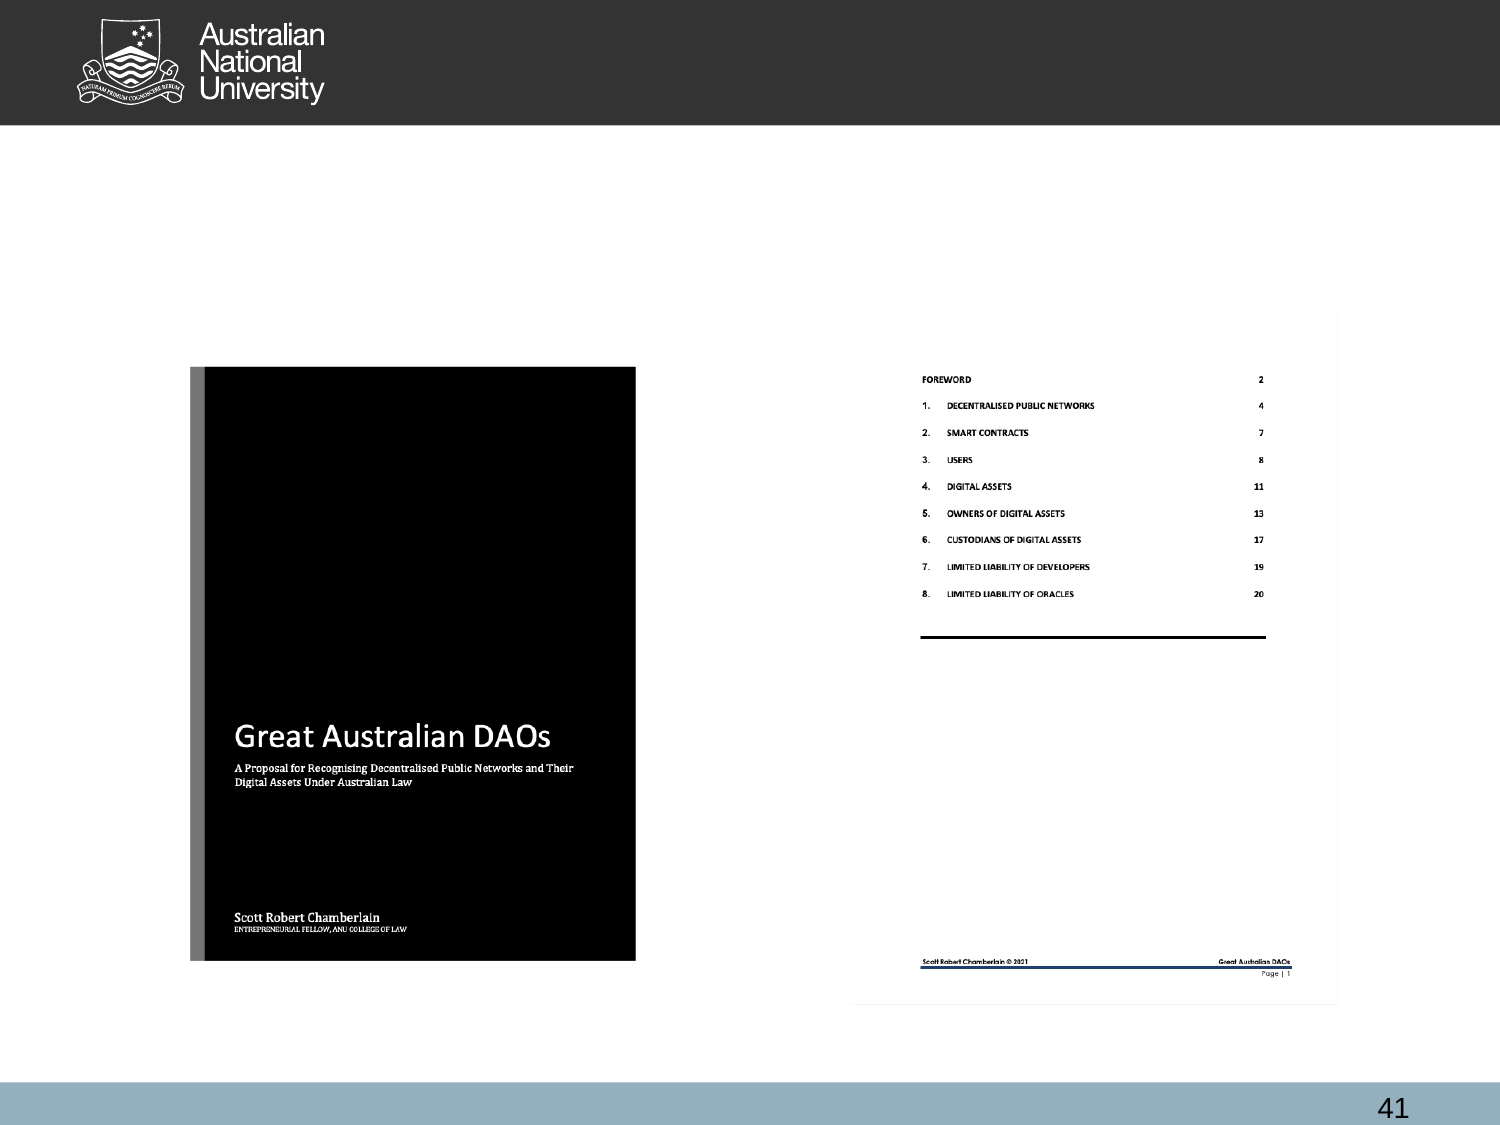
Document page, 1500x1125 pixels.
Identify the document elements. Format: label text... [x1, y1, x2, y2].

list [850, 314, 1338, 1005]
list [162, 314, 650, 1005]
slide_number 41 [1328, 1082, 1425, 1118]
